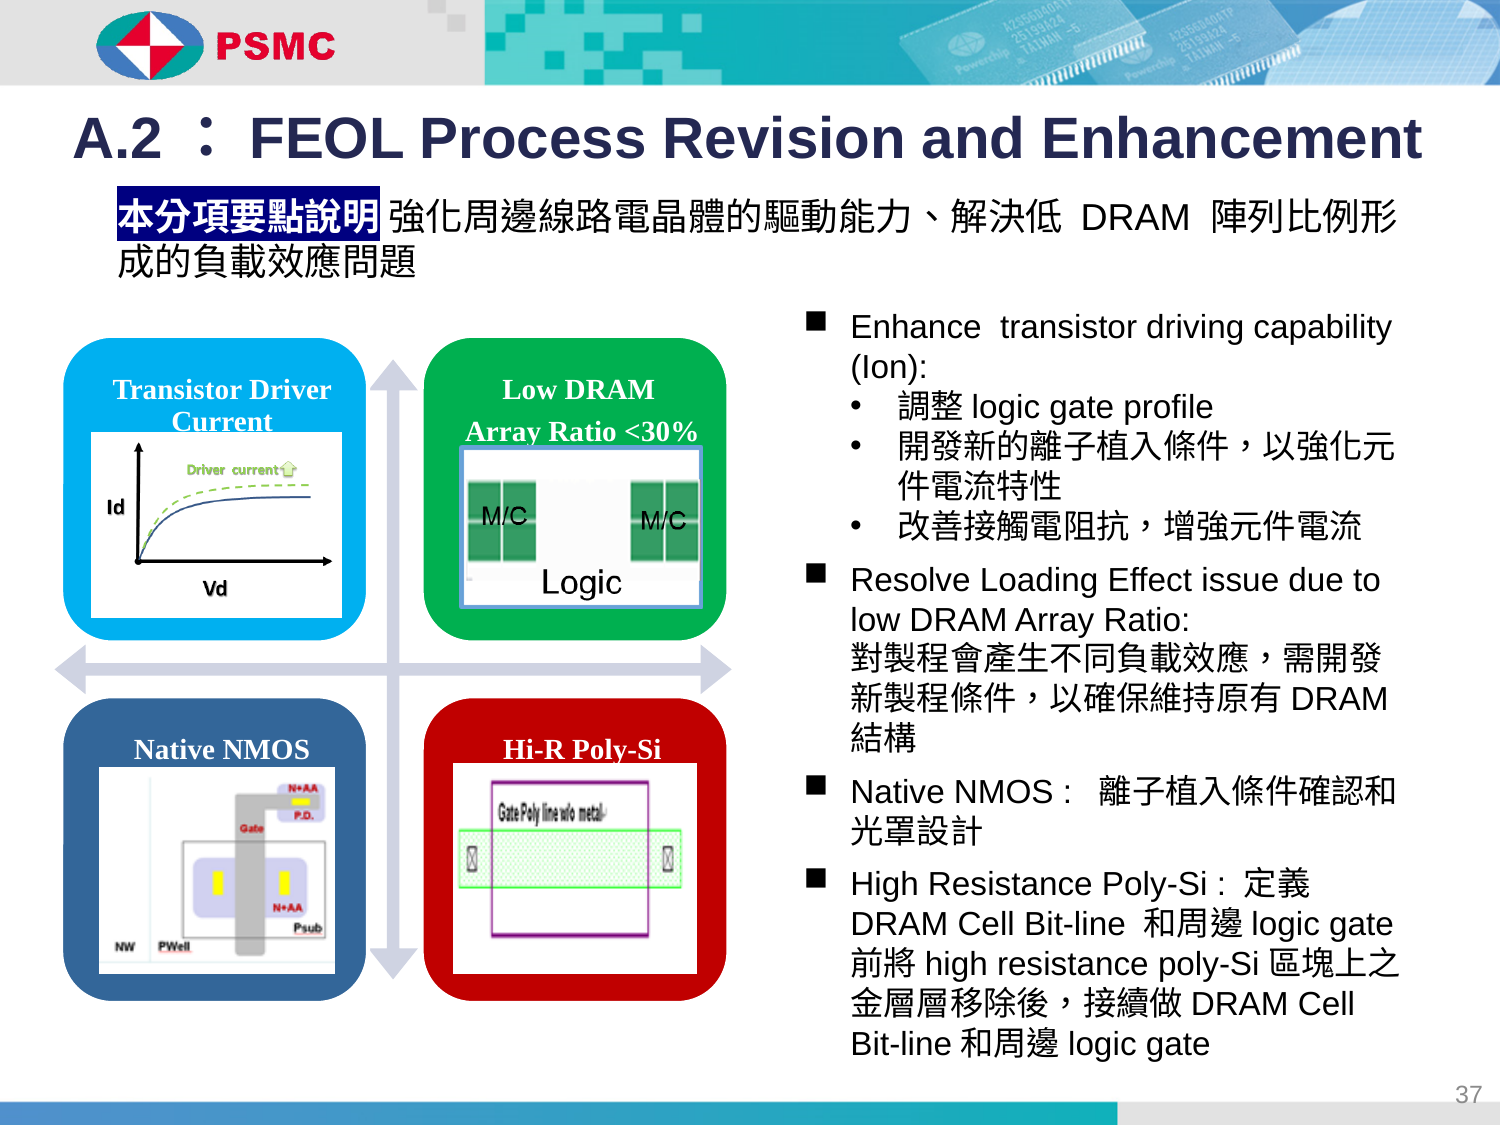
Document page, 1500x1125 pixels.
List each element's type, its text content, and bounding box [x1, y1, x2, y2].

text_box A.2：FEOL Process Revision and Enhancement [13, 92, 1484, 186]
picture [452, 763, 698, 974]
text_box Enhance transistor driving capability (Ion): 調整logic gate profile 開發新的離子植入條件，以強化元件電流特性 改善接觸電阻抗，增強元件電流 Resolve Loading Effect issue due to low DRAM Array Ratio: 對製程會產生不同負載效應，需開發新製程條件，以確保維持原有DRAM結構 Native NMOS : 離子植入條件確認和光罩設計 High Resistance Poly-Si : 定義DRAM Cell Bit-line 和周邊logic gate前將high resistance poly-Si區塊上之金層層移除後，接續做DRAM Cell Bit-line和周邊logic gate [789, 298, 1427, 1070]
picture [0, 0, 1500, 90]
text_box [0, 285, 815, 1054]
slide_number 37 [1148, 1071, 1499, 1125]
picture [92, 432, 341, 617]
picture [98, 766, 336, 974]
text_box 本分項要點說明 強化周邊線路電晶體的驅動能力、解決低 DRAM 陣列比例形成的負載效應問題 [102, 185, 1415, 290]
picture [458, 444, 704, 623]
picture [0, 1093, 1148, 1125]
